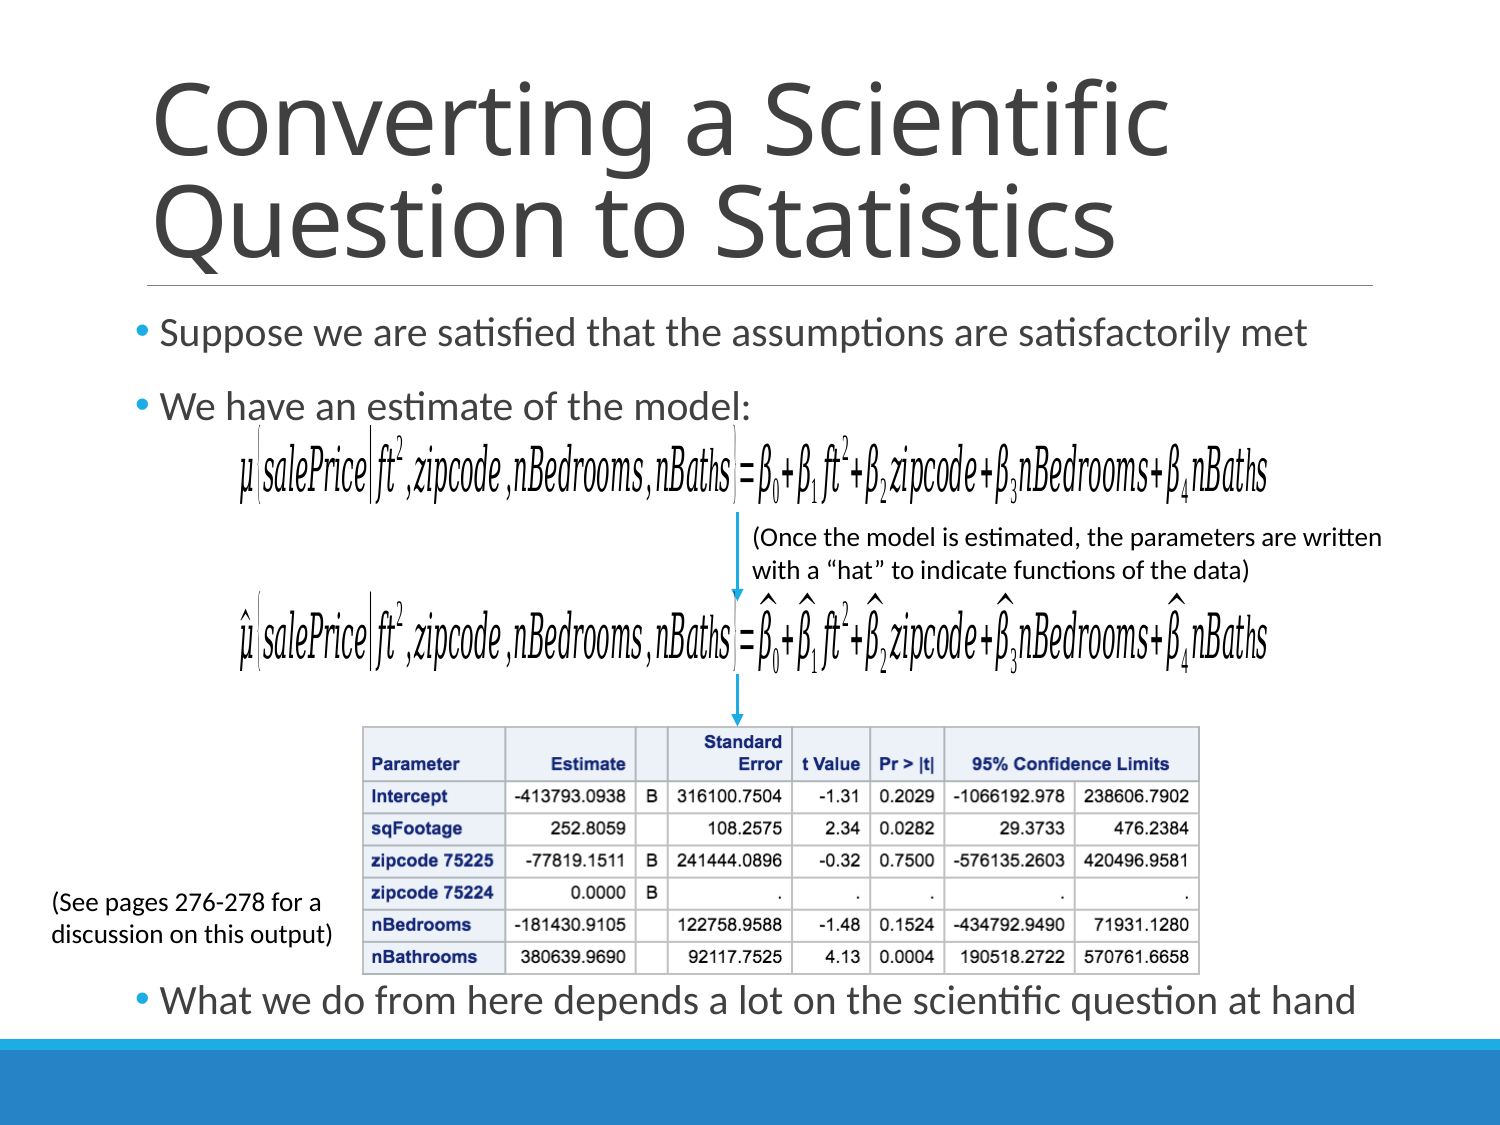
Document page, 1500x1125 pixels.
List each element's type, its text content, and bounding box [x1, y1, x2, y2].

list Suppose we are satisfied that the assumptions are satisfactorily met We have an estimate of the model: What we do from here depends a lot on the scientific question at hand [135, 302, 1373, 1038]
picture [361, 726, 1201, 976]
title Converting a Scientific Question to Statistics [135, 47, 1373, 285]
text_box (See pages 276-278 for a discussion on this output) [36, 876, 359, 957]
text_box (Once the model is estimated, the parameters are written with a “hat” to indicate functions of the data) [743, 512, 1400, 593]
